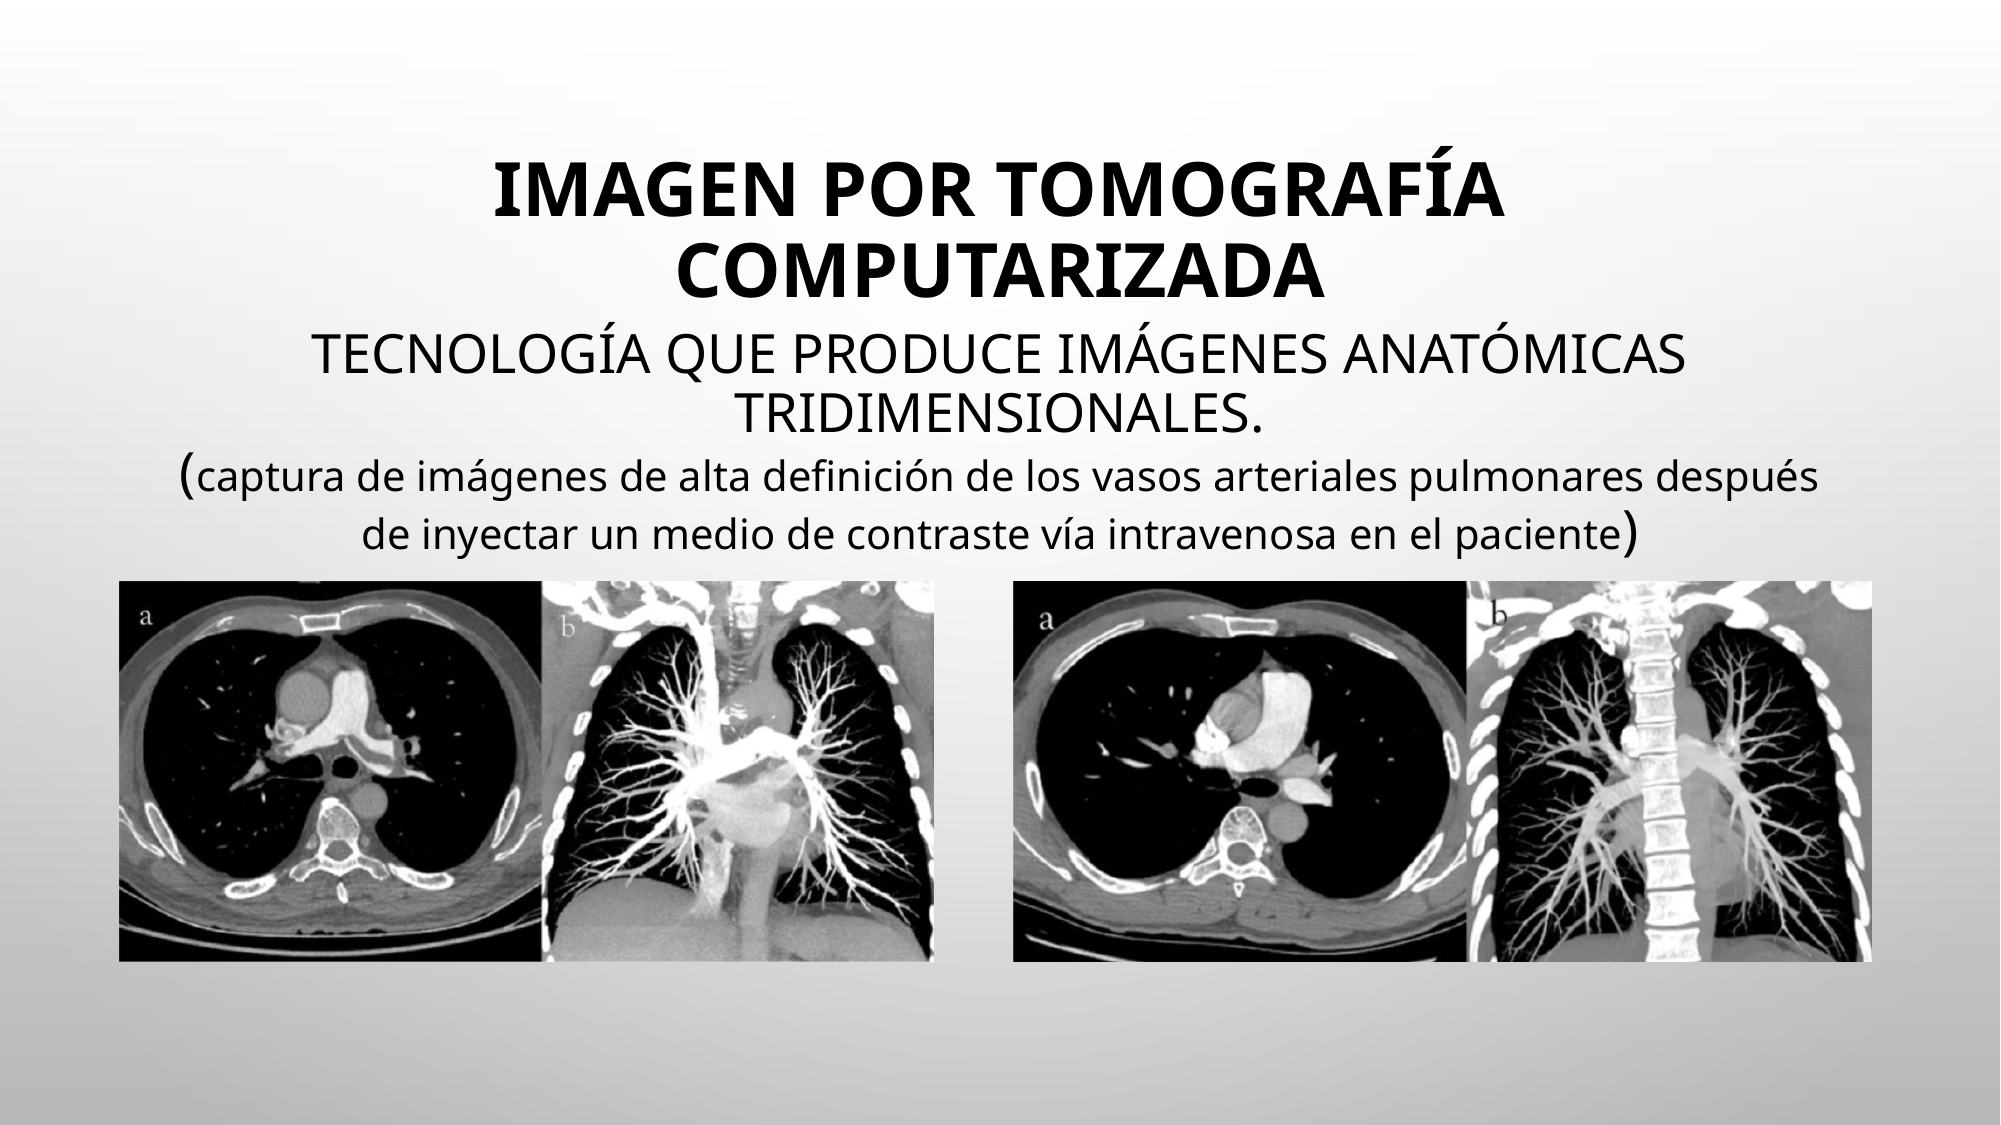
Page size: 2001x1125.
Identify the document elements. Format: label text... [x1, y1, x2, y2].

picture [0, 0, 2000, 1125]
title IMAGEN POR TOMOGRAFÍA COMPUTARIZADA [149, 101, 1851, 319]
list TECNOLOGÍA QUE PRODUCE IMÁGENES ANATÓMICAS TRIDIMENSIONALES. (captura de imágenes de alta definición de los vasos arteriales pulmonares después de inyectar un medio de contraste vía intravenosa en el paciente) [137, 319, 1863, 580]
